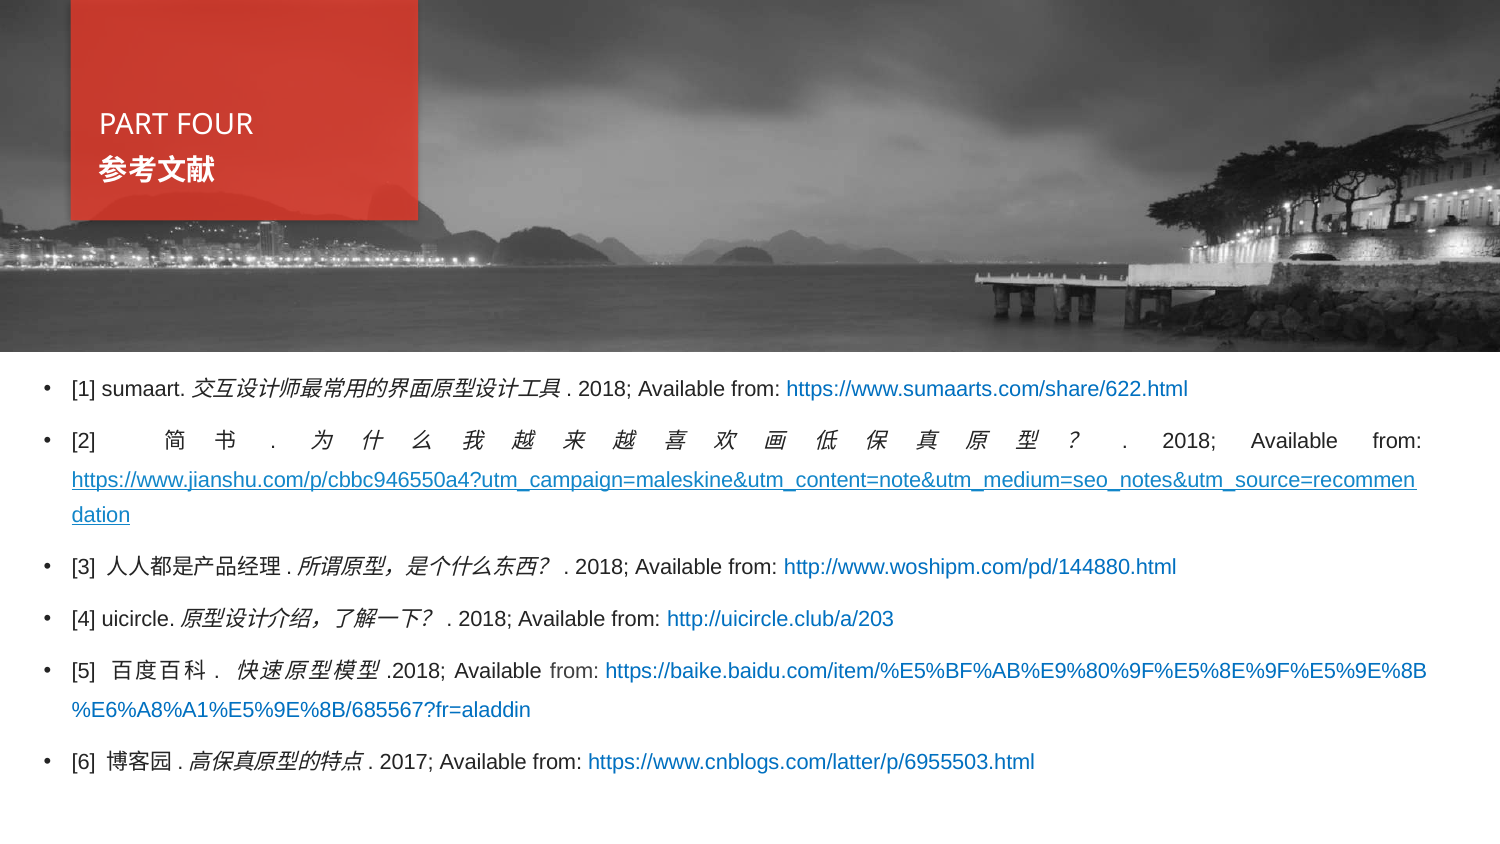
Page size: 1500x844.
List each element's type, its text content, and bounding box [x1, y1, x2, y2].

text_box [1] sumaart.交互设计师最常用的界面原型设计工具. 2018; Available from: https://www.sumaarts.com/share/622.html [2] 简书.为什么我越来越喜欢画低保真原型？. 2018; Available from: https://www.jianshu.com/p/cbbc946550a4?utm_campaign=maleskine&utm_content=note&utm_medium=seo_notes&utm_source=recommendation [3] 人人都是产品经理.所谓原型，是个什么东西？. 2018; Available from: http://www.woshipm.com/pd/144880.html [4] uicircle.原型设计介绍，了解一下？. 2018; Available from: http://uicircle.club/a/203 [5] 百度百科. 快速原型模型.2018; Available from: https://baike.baidu.com/item/%E5%BF%AB%E9%80%9F%E5%8E%9F%E5%9E%8B%E6%A8%A1%E5%9E%8B/685567?fr=aladdin [6] 博客园.高保真原型的特点. 2017; Available from: https://www.cnblogs.com/latter/p/6955503.html [27, 360, 1444, 747]
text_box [70, 0, 435, 221]
picture [0, 0, 1500, 352]
